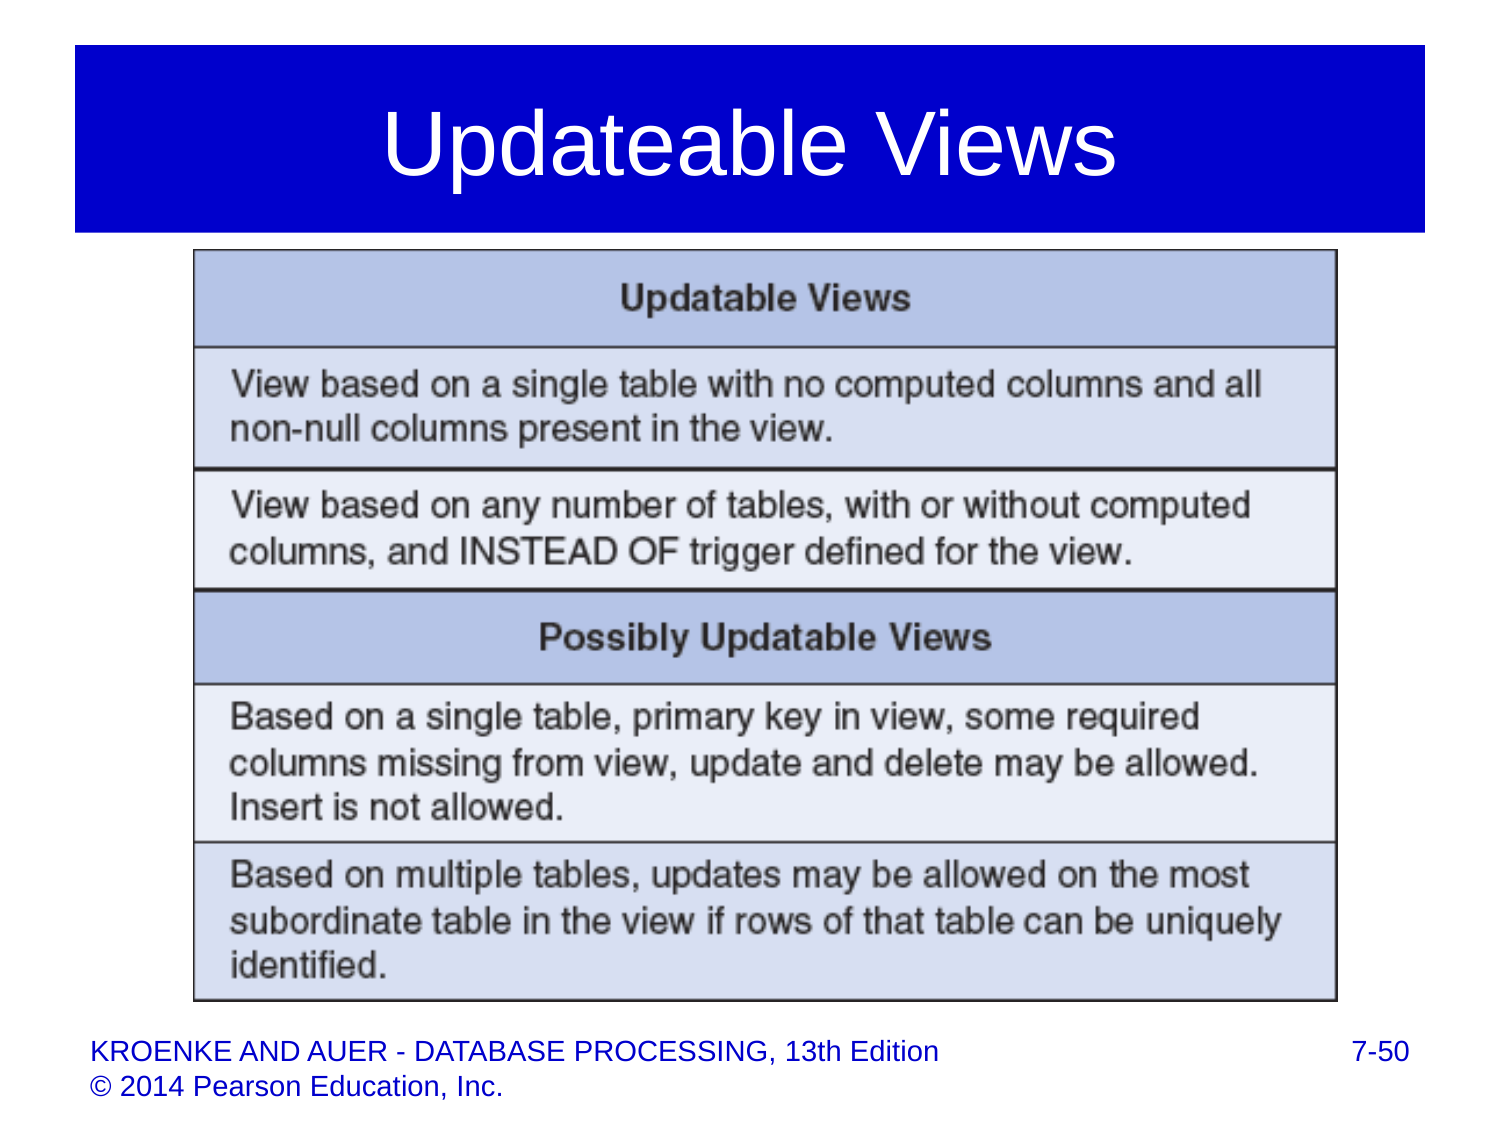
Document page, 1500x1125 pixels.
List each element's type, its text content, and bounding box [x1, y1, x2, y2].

slide_number 7-50 [1074, 1024, 1426, 1103]
footer KROENKE AND AUER - DATABASE PROCESSING, 13th Edition © 2014 Pearson Education, Inc. [74, 1024, 976, 1104]
title Updateable Views [75, 45, 1425, 233]
picture [193, 249, 1338, 1002]
